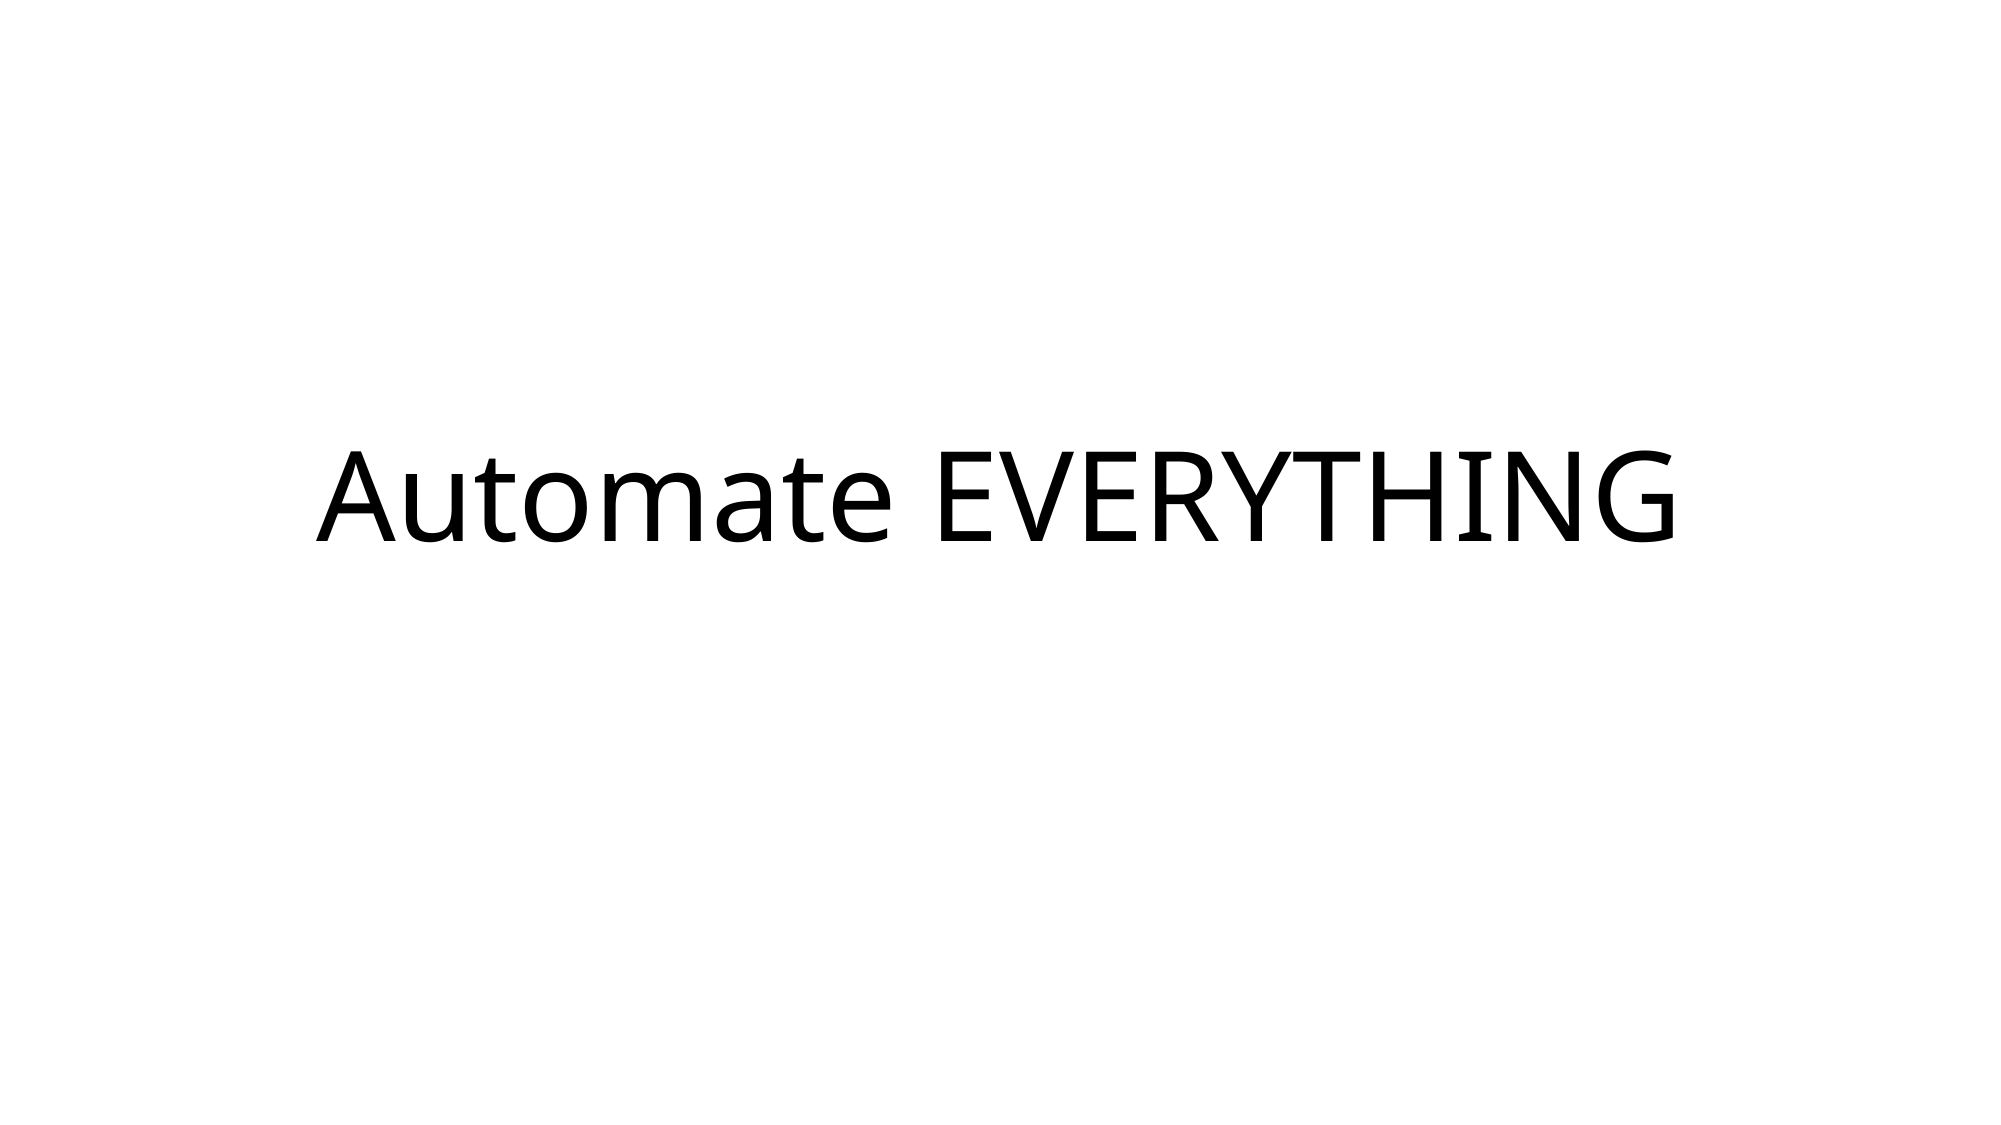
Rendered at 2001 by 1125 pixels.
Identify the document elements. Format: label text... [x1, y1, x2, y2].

title Automate EVERYTHING [249, 184, 1750, 576]
